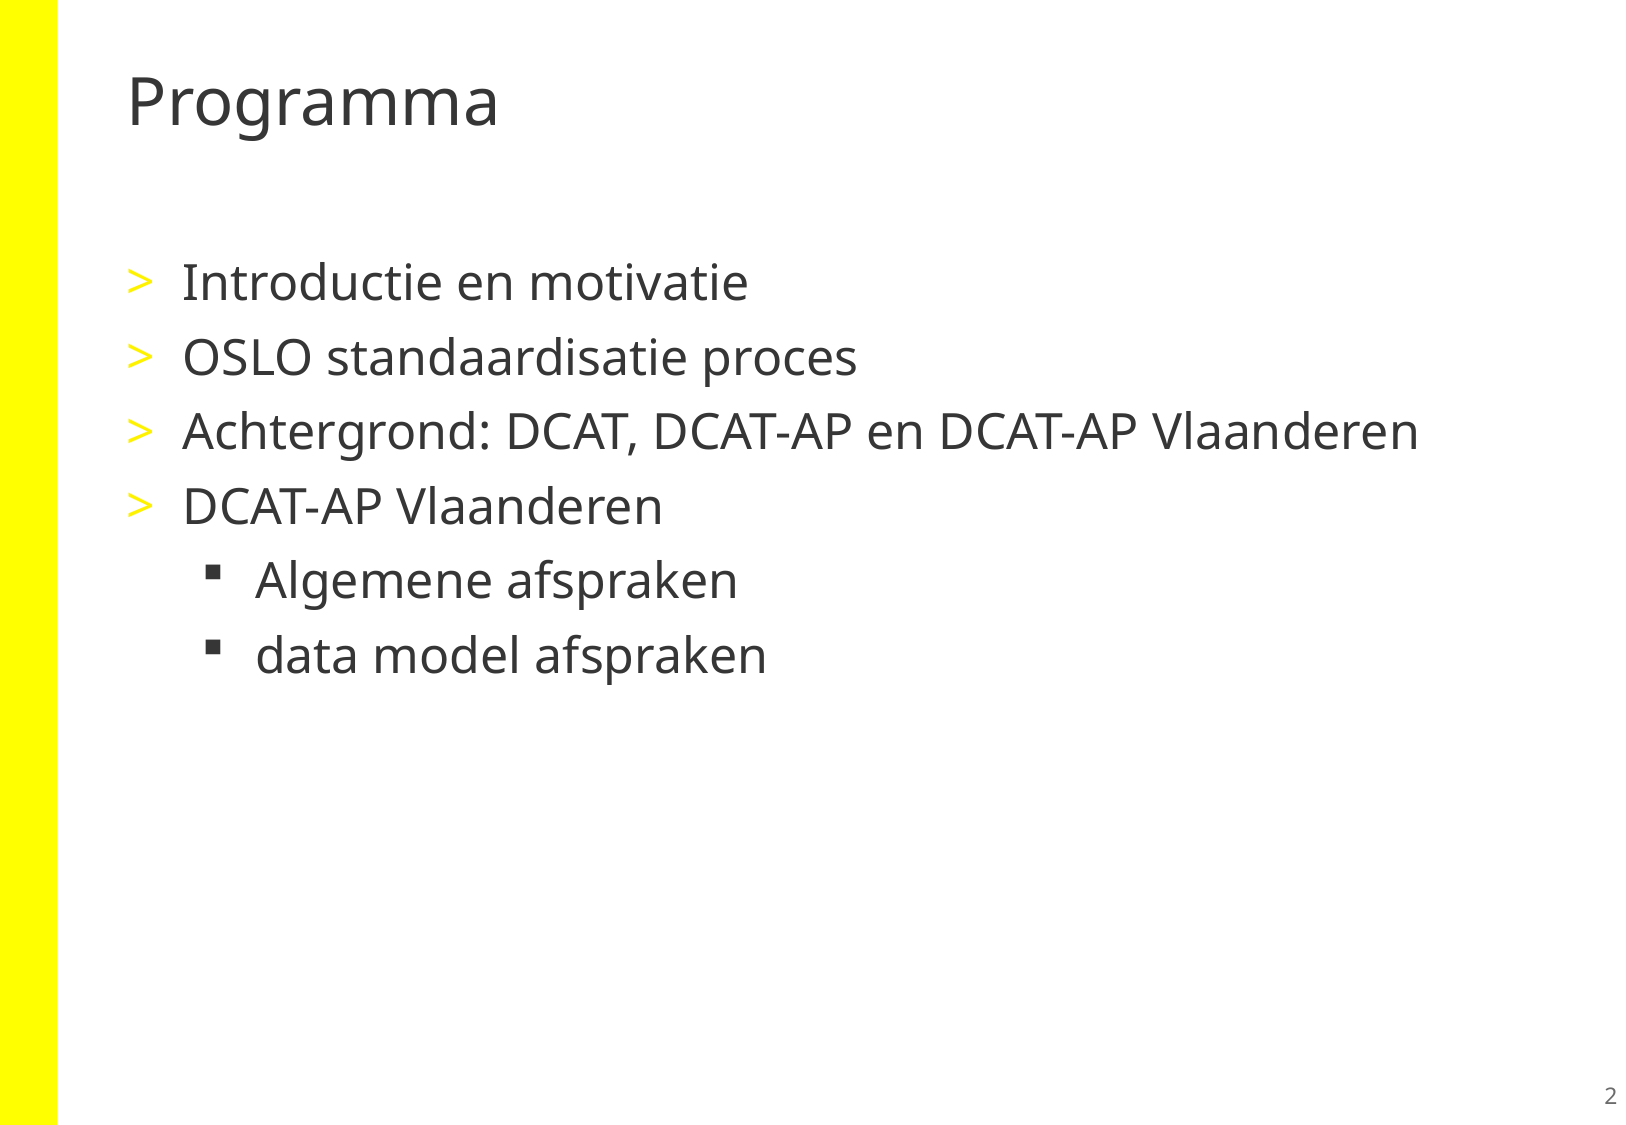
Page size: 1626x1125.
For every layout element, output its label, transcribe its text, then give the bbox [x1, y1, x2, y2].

title Programma [111, 59, 1514, 222]
slide_number 2 [1503, 1075, 1625, 1120]
list Introductie en motivatie OSLO standaardisatie proces Achtergrond: DCAT, DCAT-AP en DCAT-AP Vlaanderen DCAT-AP Vlaanderen Algemene afspraken data model afspraken [111, 243, 1514, 1063]
